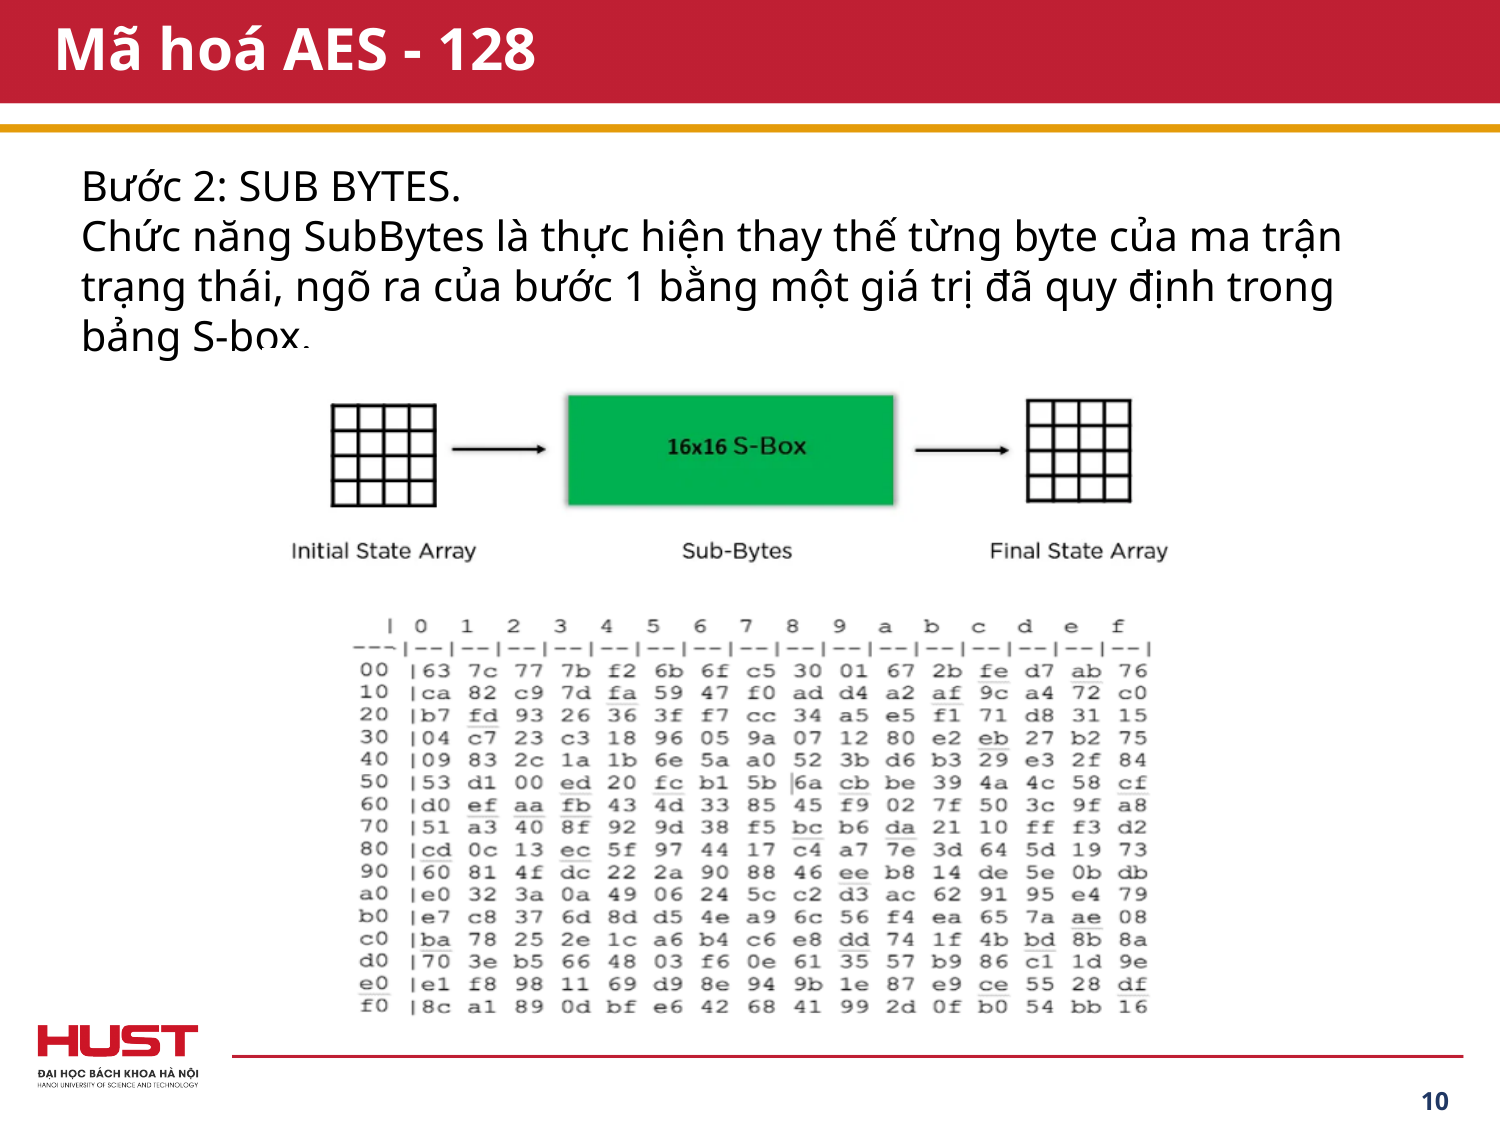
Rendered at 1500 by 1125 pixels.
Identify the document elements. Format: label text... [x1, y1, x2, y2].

title Mã hoá AES - 128 [38, 12, 1462, 87]
text_box Bước 2: SUB BYTES. Chức năng SubBytes là thực hiện thay thế từng byte của ma trận trạng thái, ngõ ra của bước 1 bằng một giá trị đã quy định trong bảng S-box. [66, 152, 1394, 367]
slide_number 10 [1126, 1078, 1464, 1125]
picture [0, 0, 1500, 1125]
